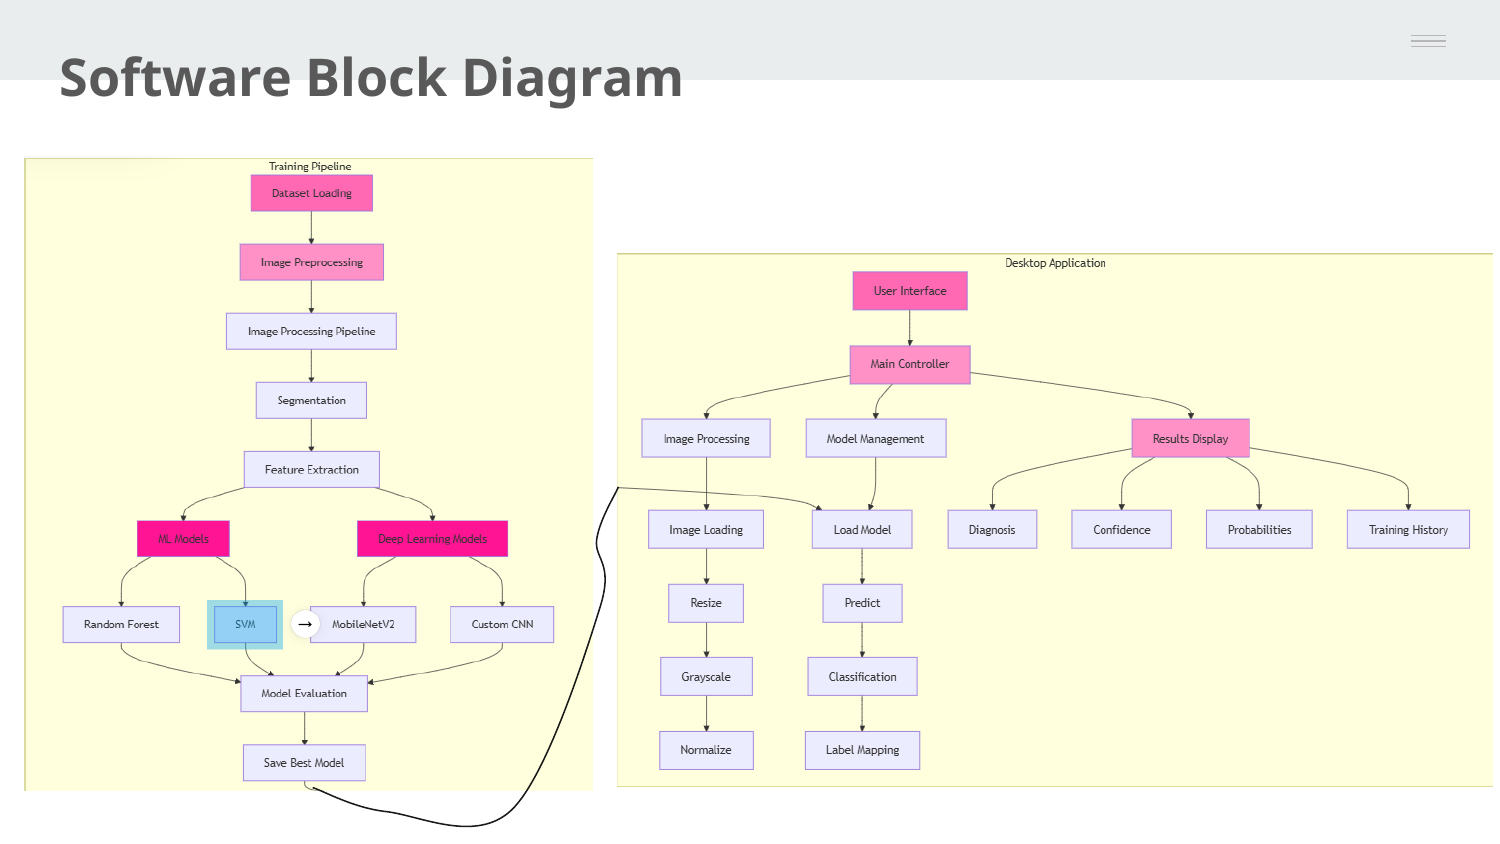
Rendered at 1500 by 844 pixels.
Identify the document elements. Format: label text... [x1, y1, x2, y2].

picture [24, 156, 593, 791]
title Software Block Diagram [44, 29, 1306, 132]
text_box [597, 493, 612, 538]
text_box [597, 548, 606, 617]
text_box [339, 799, 521, 827]
picture [617, 251, 1493, 787]
